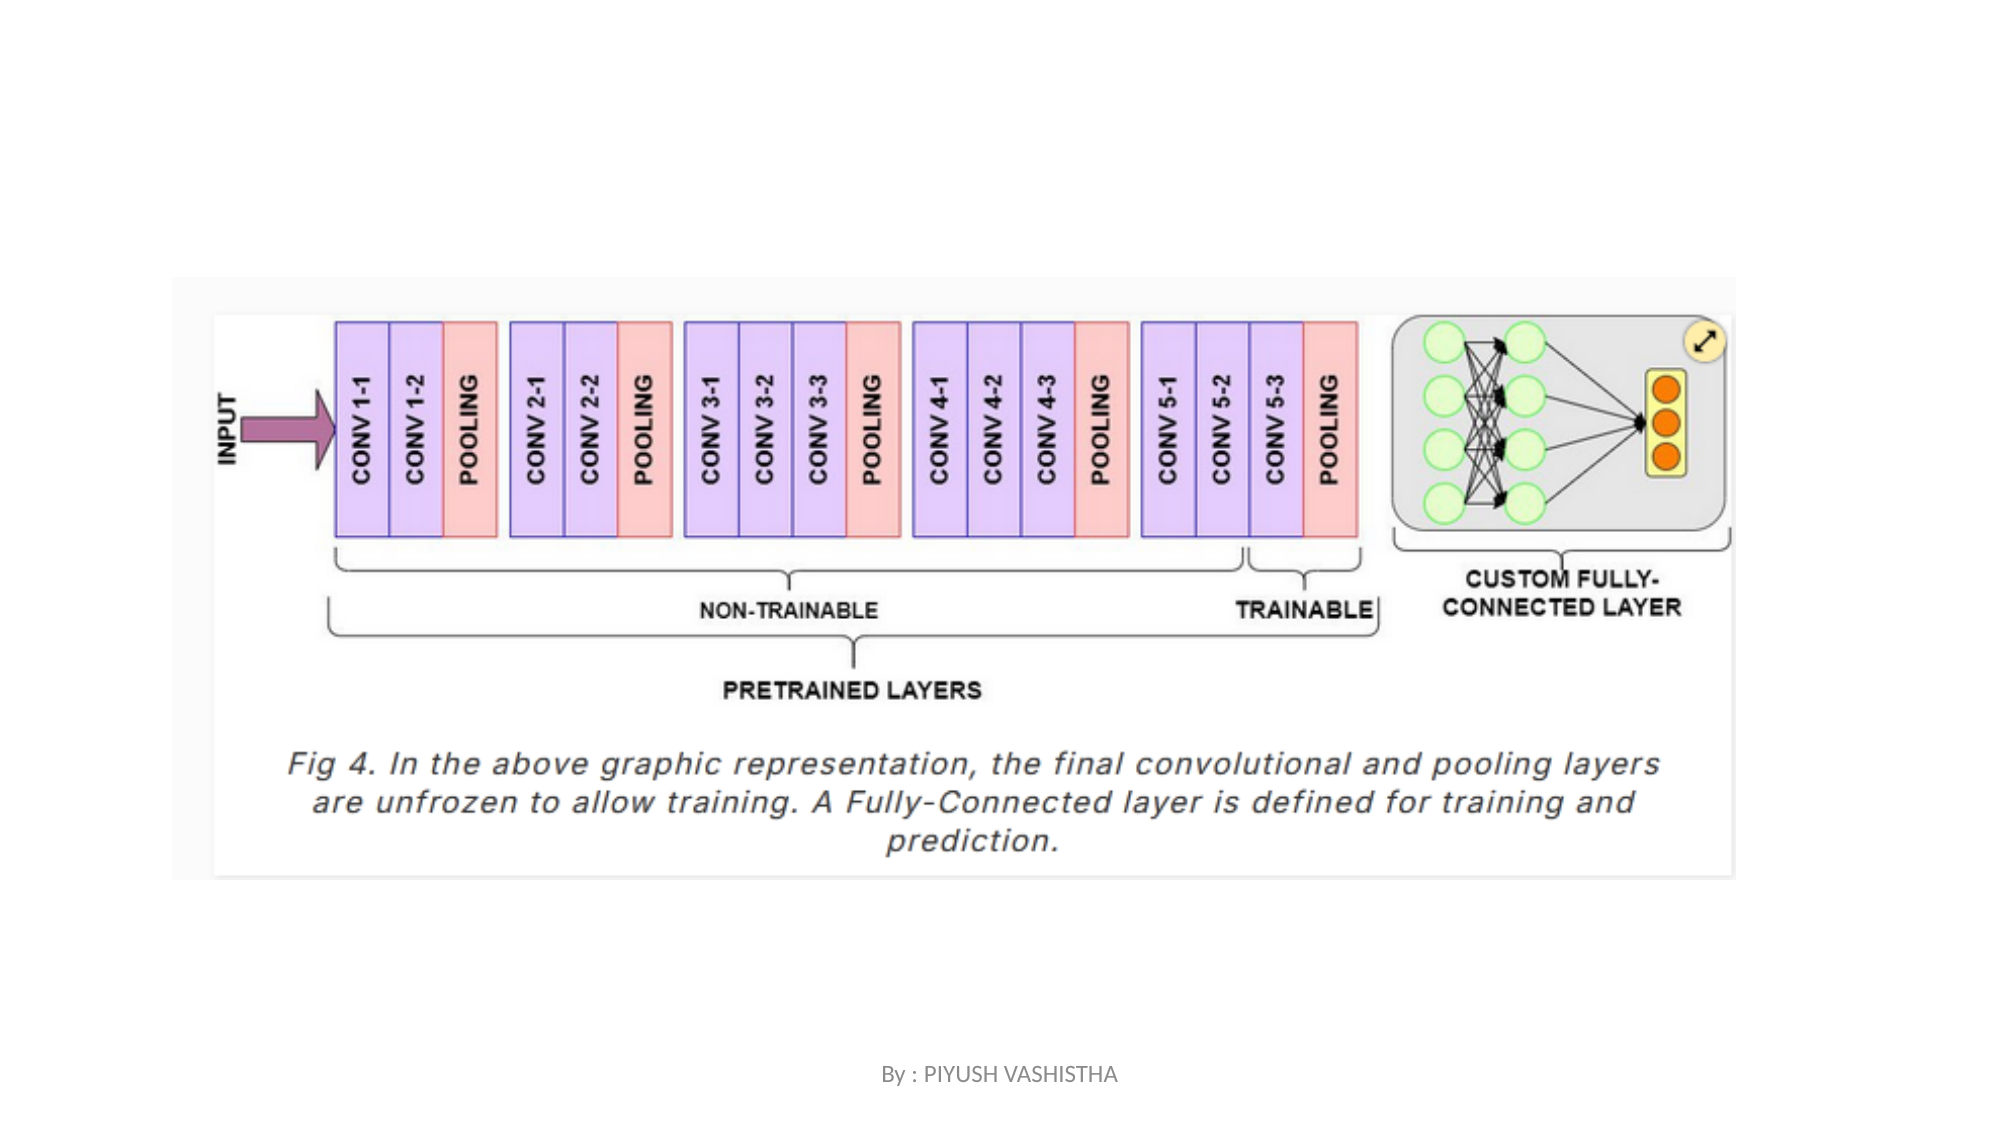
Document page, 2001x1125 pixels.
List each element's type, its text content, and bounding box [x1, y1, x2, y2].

footer By : PIYUSH VASHISTHA [662, 1042, 1338, 1103]
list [172, 277, 1736, 880]
